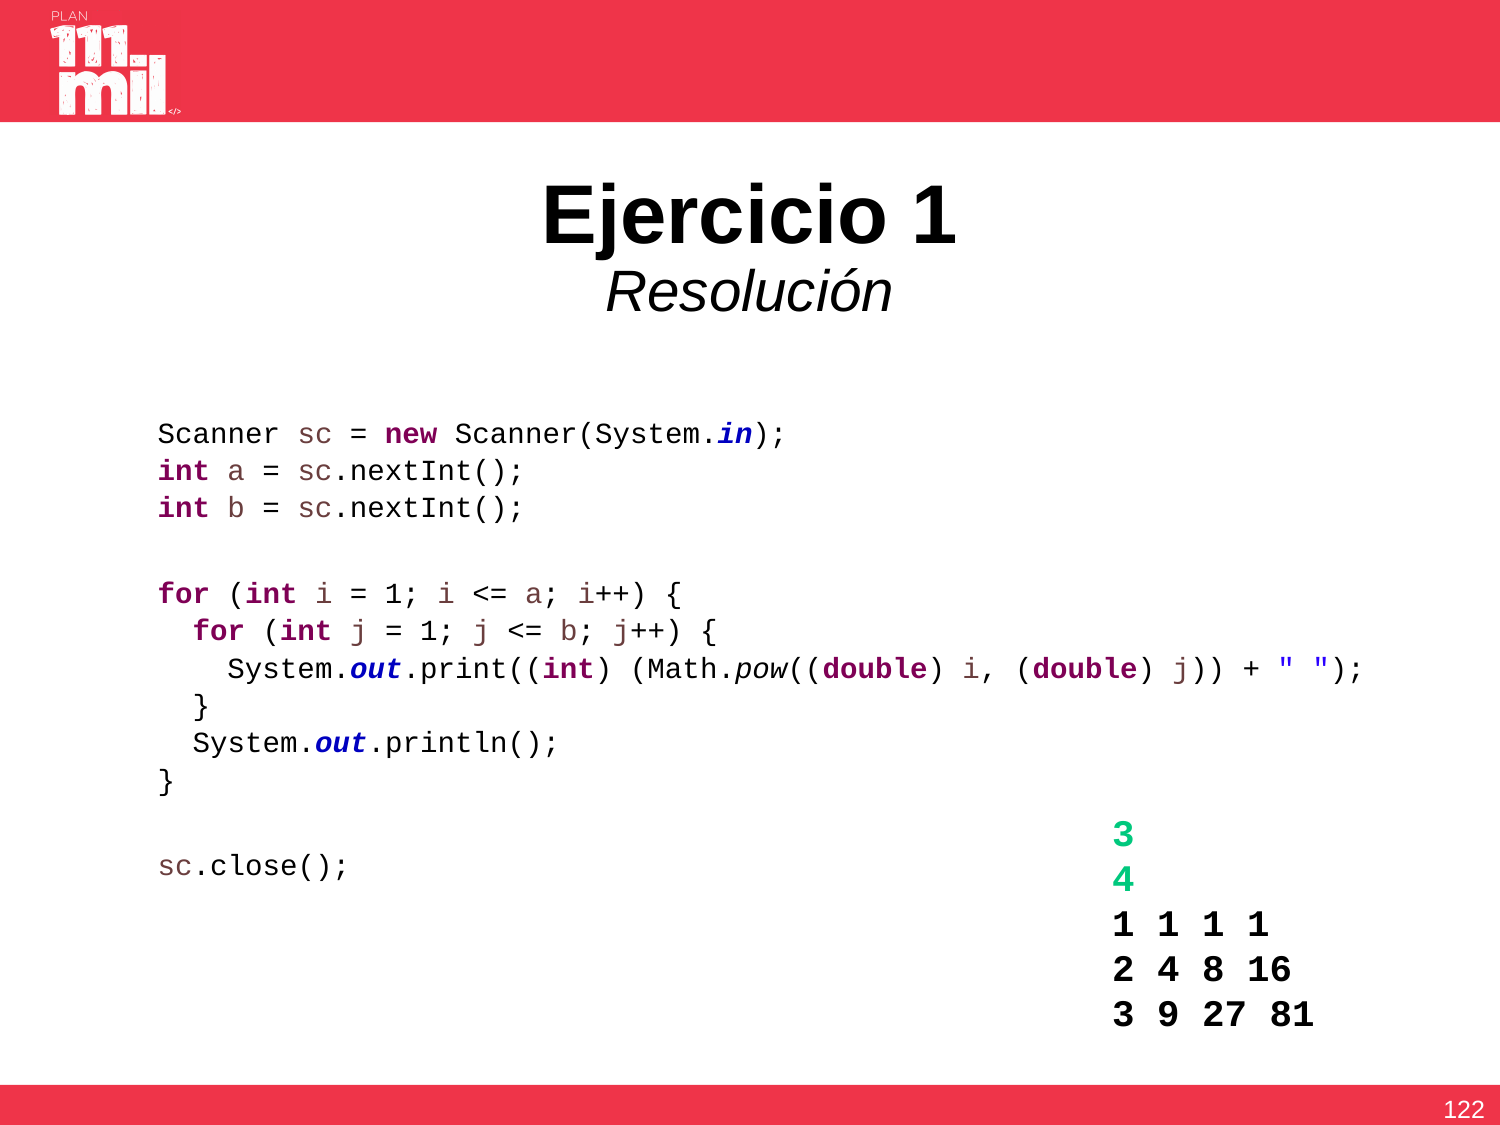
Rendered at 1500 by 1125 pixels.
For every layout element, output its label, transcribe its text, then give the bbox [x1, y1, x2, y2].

slide_number 121 [1162, 1078, 1500, 1125]
title Ejercicio 1 Resolución [103, 147, 1397, 348]
text_box 3 4 1 1 1 1 2 4 8 16 3 9 27 81 [1097, 801, 1500, 1041]
text_box Scanner sc = new Scanner(System.in); int a = sc.nextInt(); int b = sc.nextInt(); for (int i = 1; i <= a; i++) { for (int j = 1; j <= b; j++) { System.out.print((int) (Math.pow((double) i, (double) j)) + " "); } System.out.println(); } sc.close(); [72, 404, 1428, 889]
